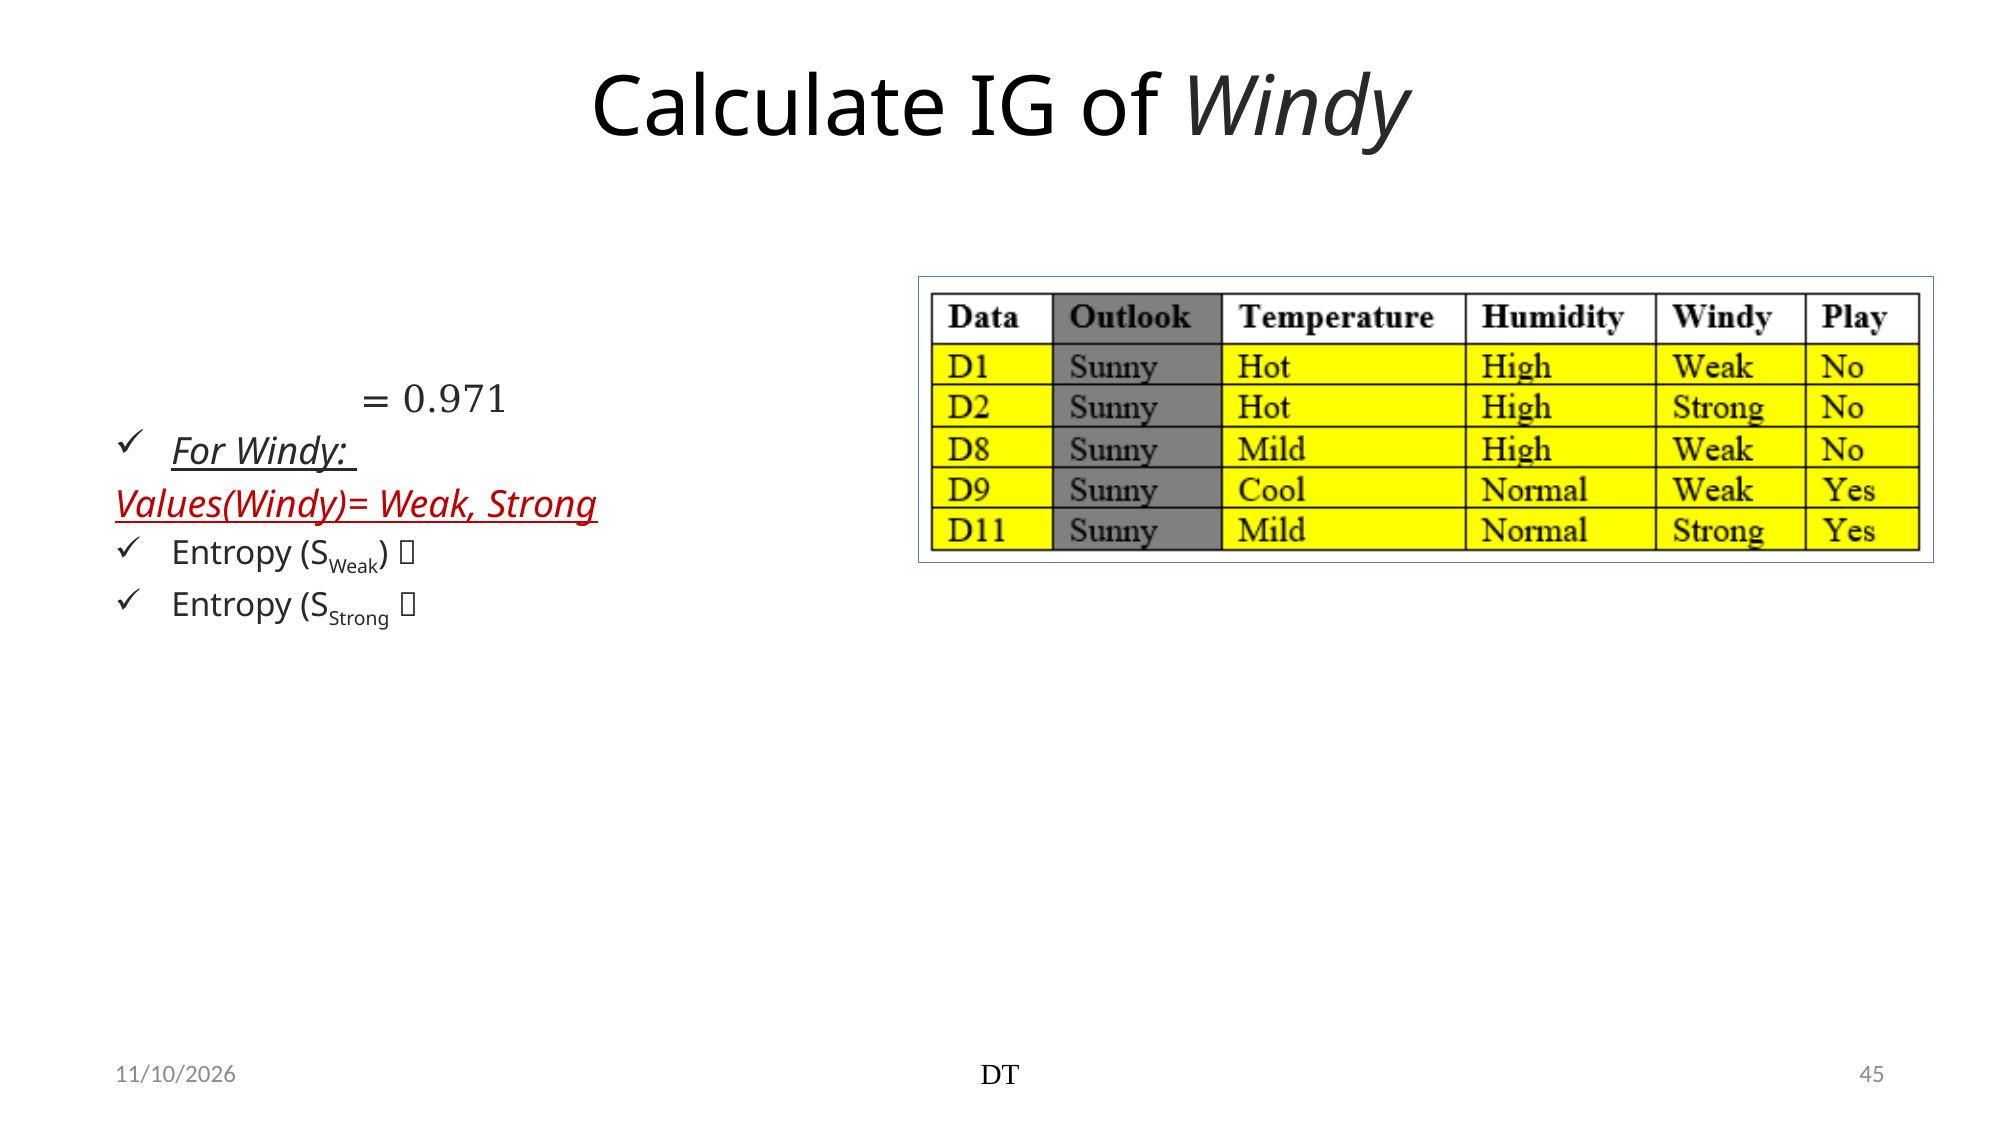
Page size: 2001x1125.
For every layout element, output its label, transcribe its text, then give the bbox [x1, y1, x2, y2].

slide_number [99, 1042, 567, 1103]
footer DT [683, 1042, 1317, 1103]
picture [918, 276, 1935, 563]
slide_number 45 [1433, 1042, 1900, 1103]
title Calculate IG of Windy [99, 45, 1900, 233]
